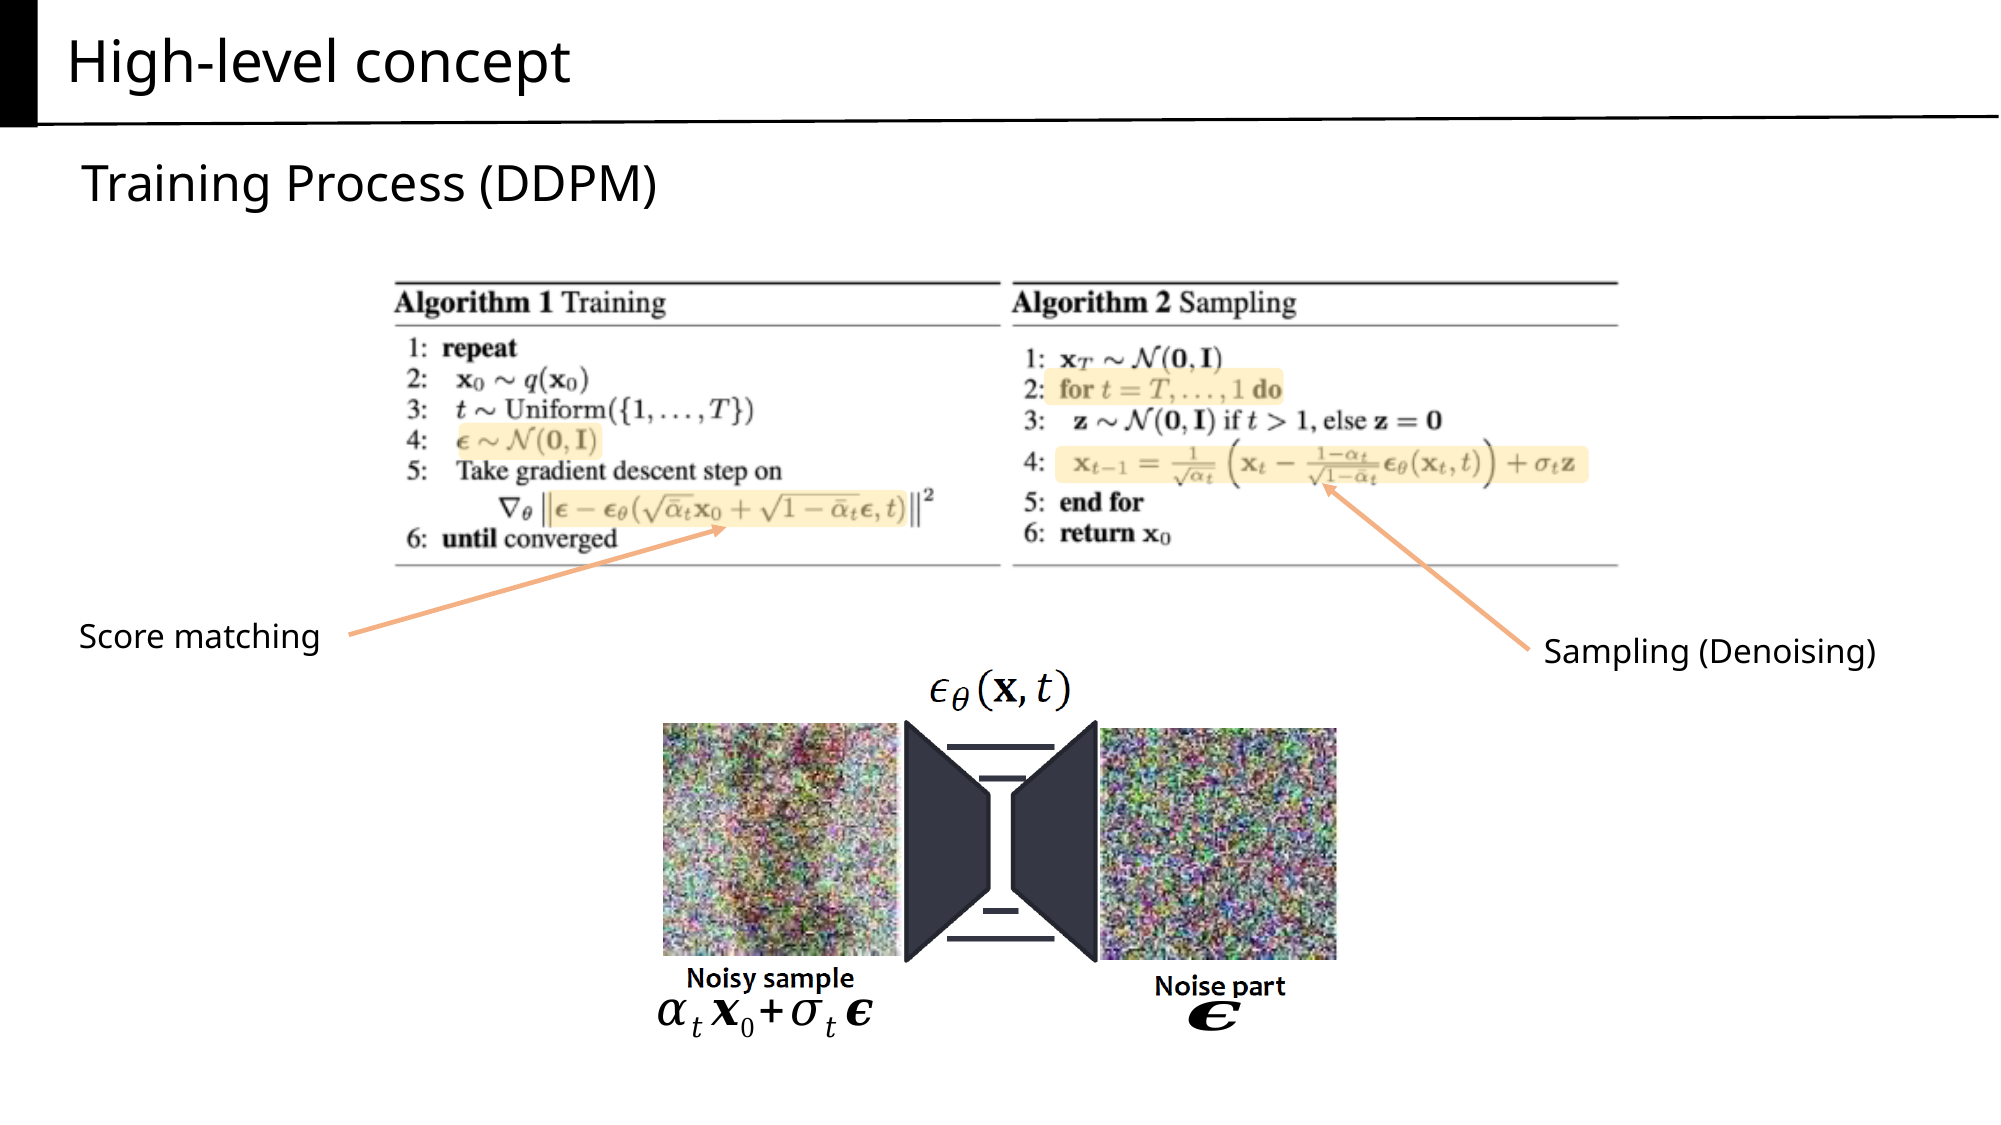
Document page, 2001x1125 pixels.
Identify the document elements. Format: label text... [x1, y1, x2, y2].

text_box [348, 527, 727, 636]
picture [358, 260, 1642, 574]
list Training Process (DDPM) [66, 139, 1001, 230]
text_box Score matching [51, 607, 349, 663]
text_box Sampling (Denoising) [1529, 622, 1892, 678]
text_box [656, 664, 1344, 1044]
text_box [1321, 483, 1532, 651]
list High-level concept [51, 18, 986, 109]
